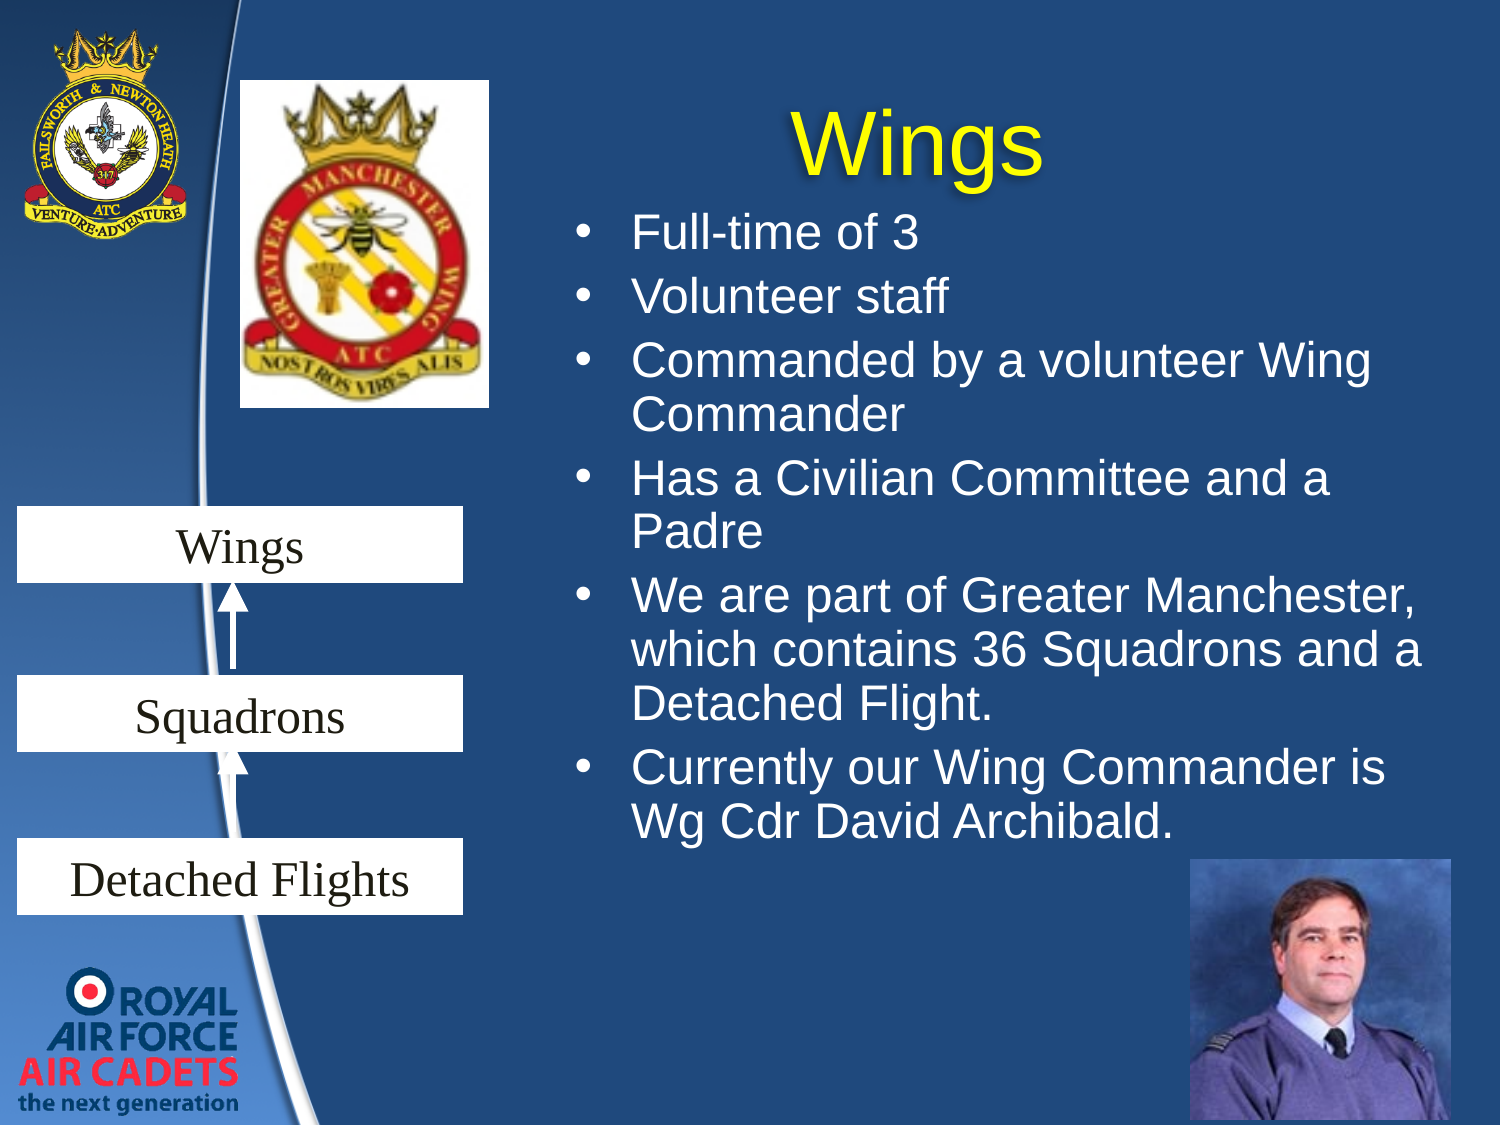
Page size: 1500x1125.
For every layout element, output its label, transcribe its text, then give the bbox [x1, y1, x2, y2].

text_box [17, 506, 463, 915]
title Wings [315, 45, 1500, 233]
list Full-time of 3 Volunteer staff Commanded by a volunteer Wing Commander Has a Civilian Committee and a Padre We are part of Greater Manchester, which contains 36 Squadrons and a Detached Flight. Currently our Wing Commander is Wg Cdr David Archibald. [559, 198, 1451, 618]
picture [0, 0, 1500, 1125]
